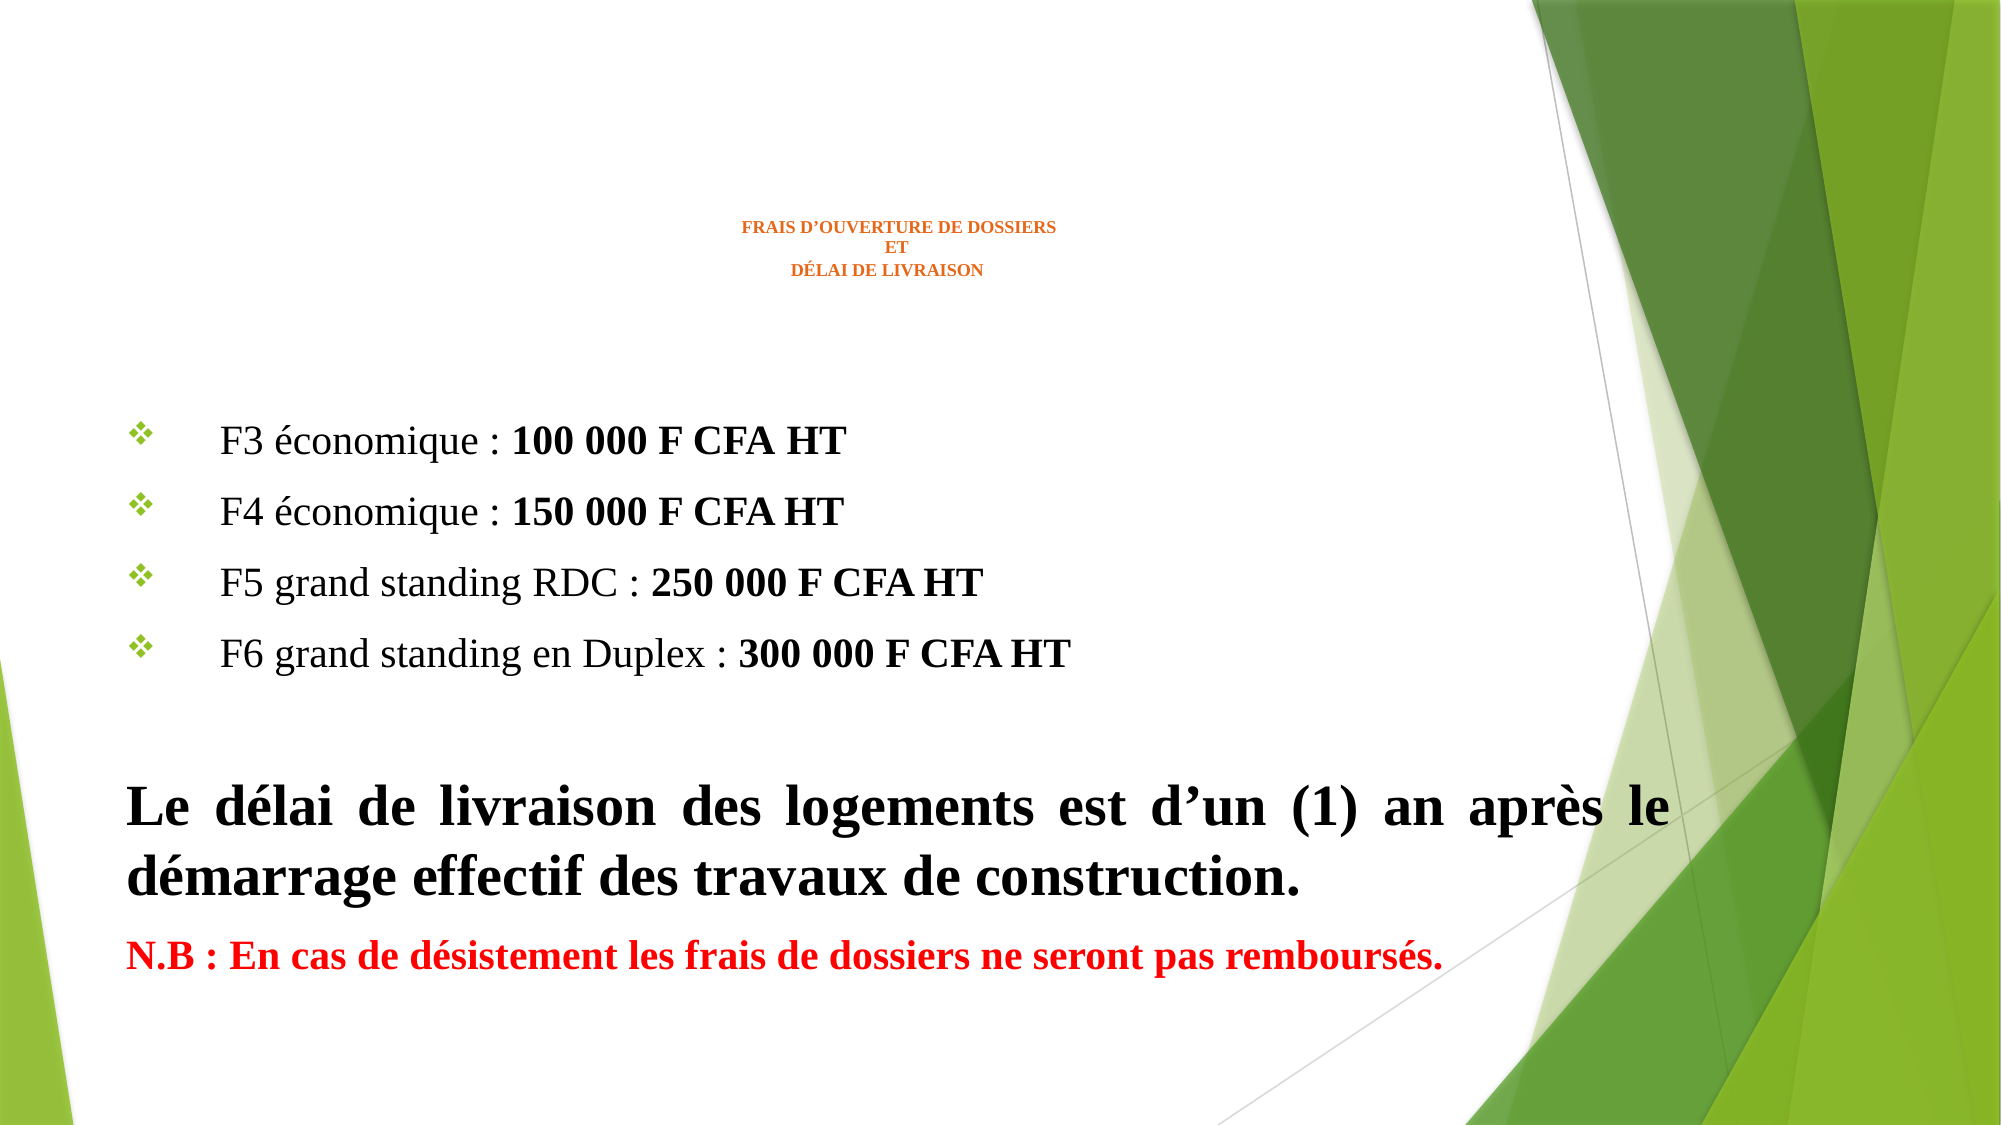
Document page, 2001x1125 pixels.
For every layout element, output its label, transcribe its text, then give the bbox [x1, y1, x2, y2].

list F3 économique : 100 000 F CFA HT F4 économique : 150 000 F CFA HT F5 grand standing RDC : 250 000 F CFA HT F6 grand standing en Duplex : 300 000 F CFA HT Le délai de livraison des logements est d’un (1) an après le démarrage effectif des travaux de construction. N.B : En cas de désistement les frais de dossiers ne seront pas remboursés. [111, 405, 1687, 992]
title FRAIS D’OUVERTURE DE DOSSIERS ET DÉLAI DE LIVRAISON [111, 133, 1687, 378]
